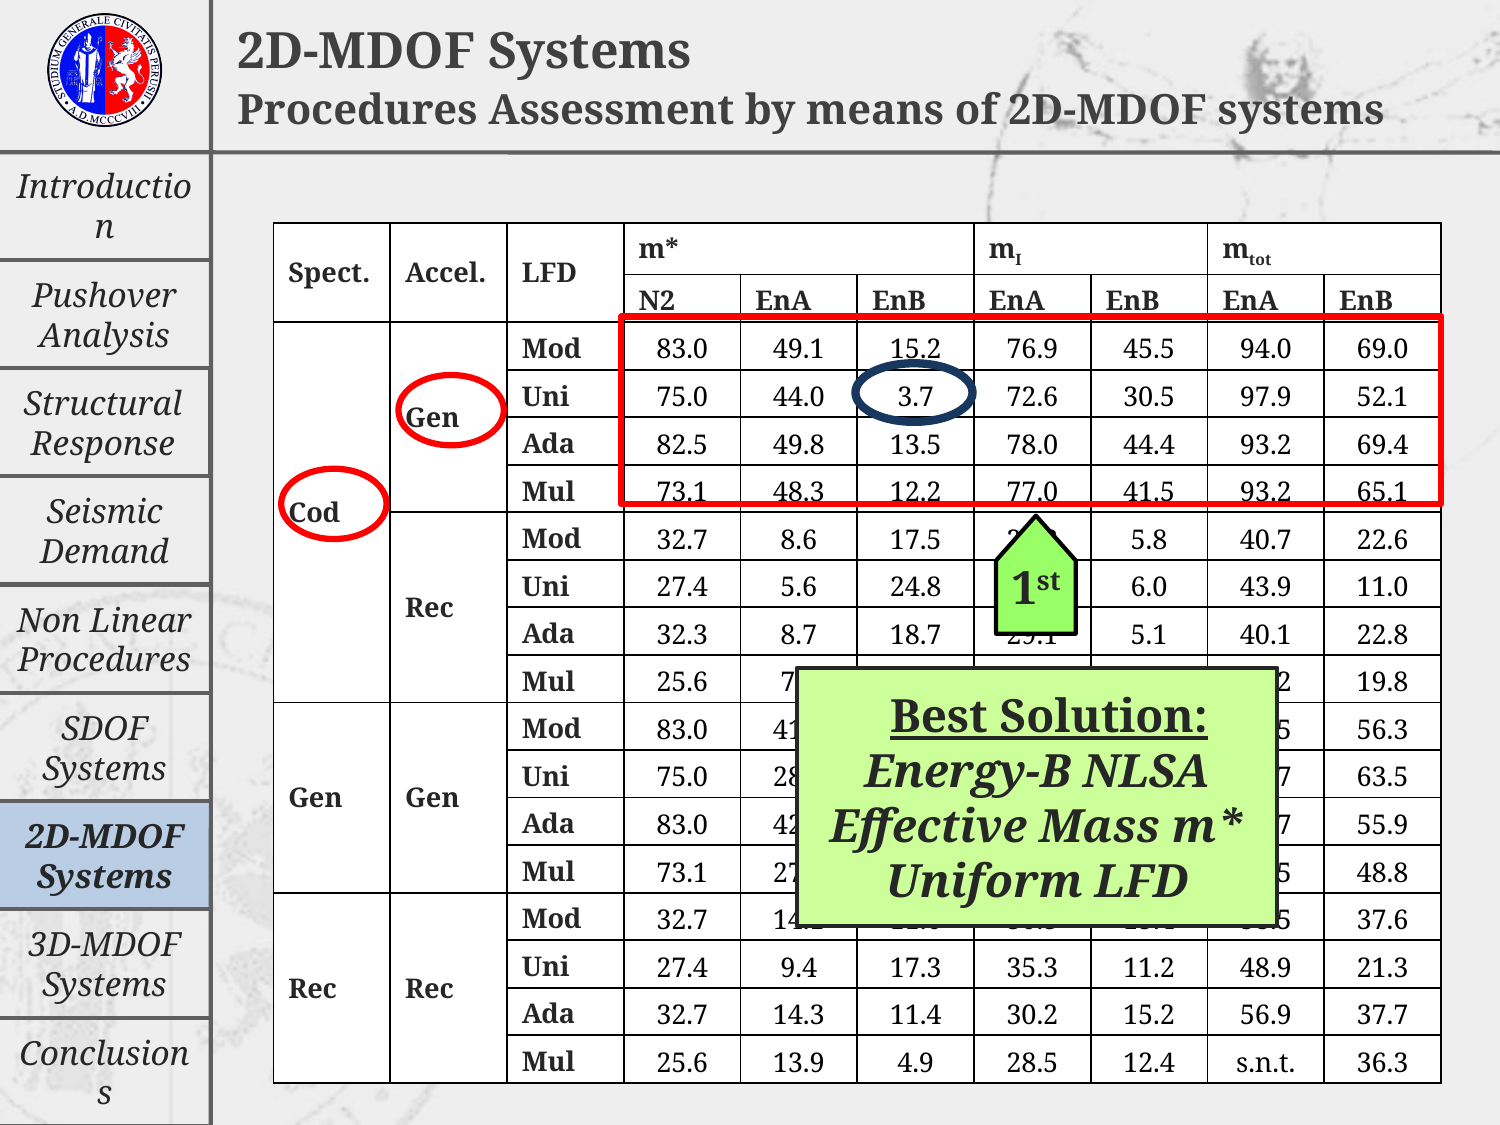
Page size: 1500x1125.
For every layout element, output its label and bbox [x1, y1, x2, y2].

text_box [0, 0, 1500, 1125]
